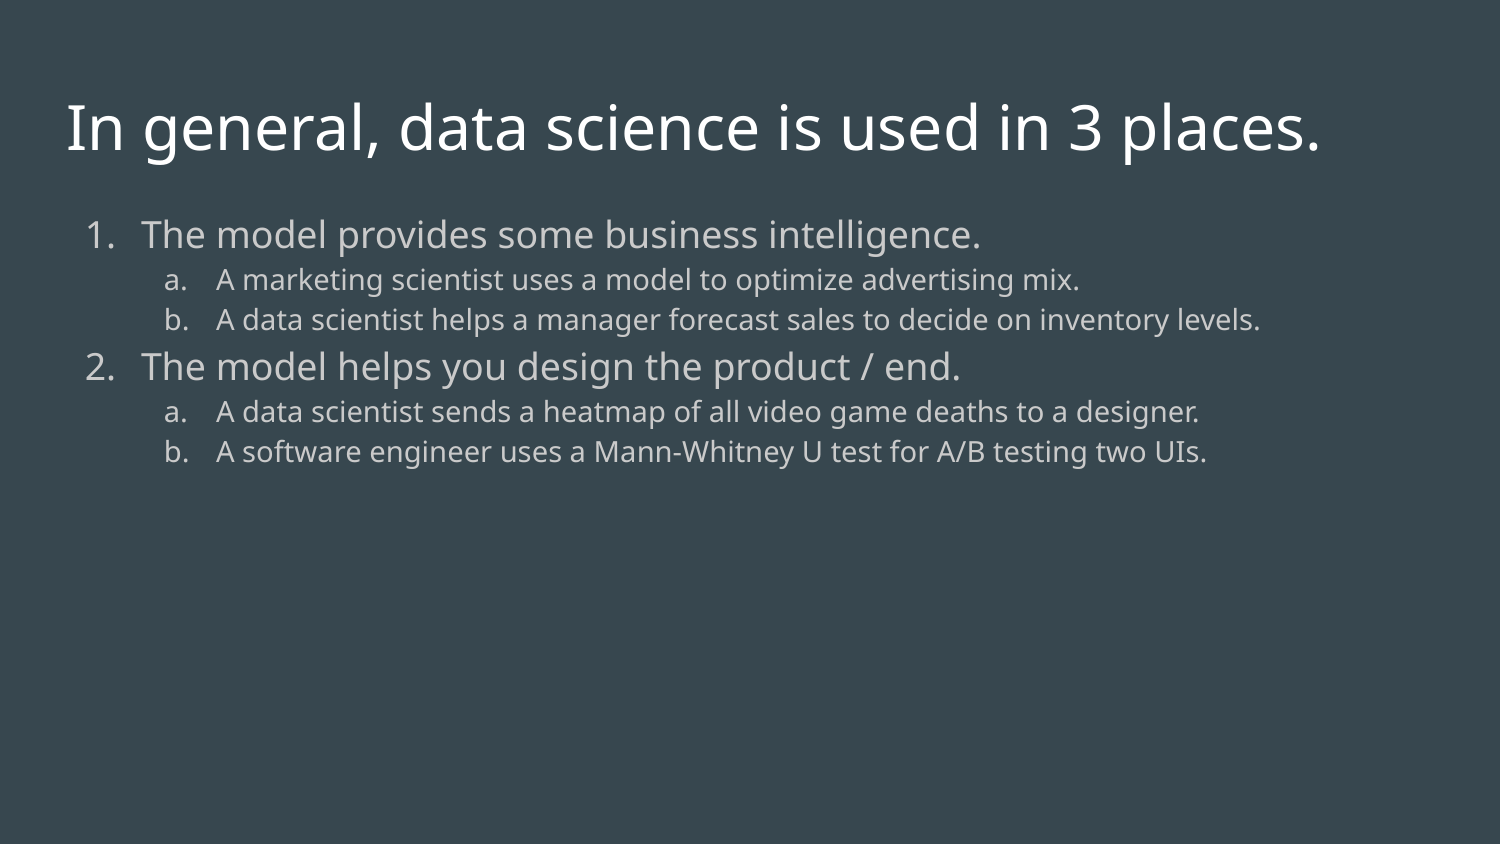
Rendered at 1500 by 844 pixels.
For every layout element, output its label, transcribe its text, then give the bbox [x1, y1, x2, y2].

list The model provides some business intelligence. A marketing scientist uses a model to optimize advertising mix. A data scientist helps a manager forecast sales to decide on inventory levels. The model helps you design the product / end. A data scientist sends a heatmap of all video game deaths to a designer. A software engineer uses a Mann-Whitney U test for A/B testing two UIs. [51, 189, 1449, 750]
title In general, data science is used in 3 places. [51, 72, 1449, 167]
